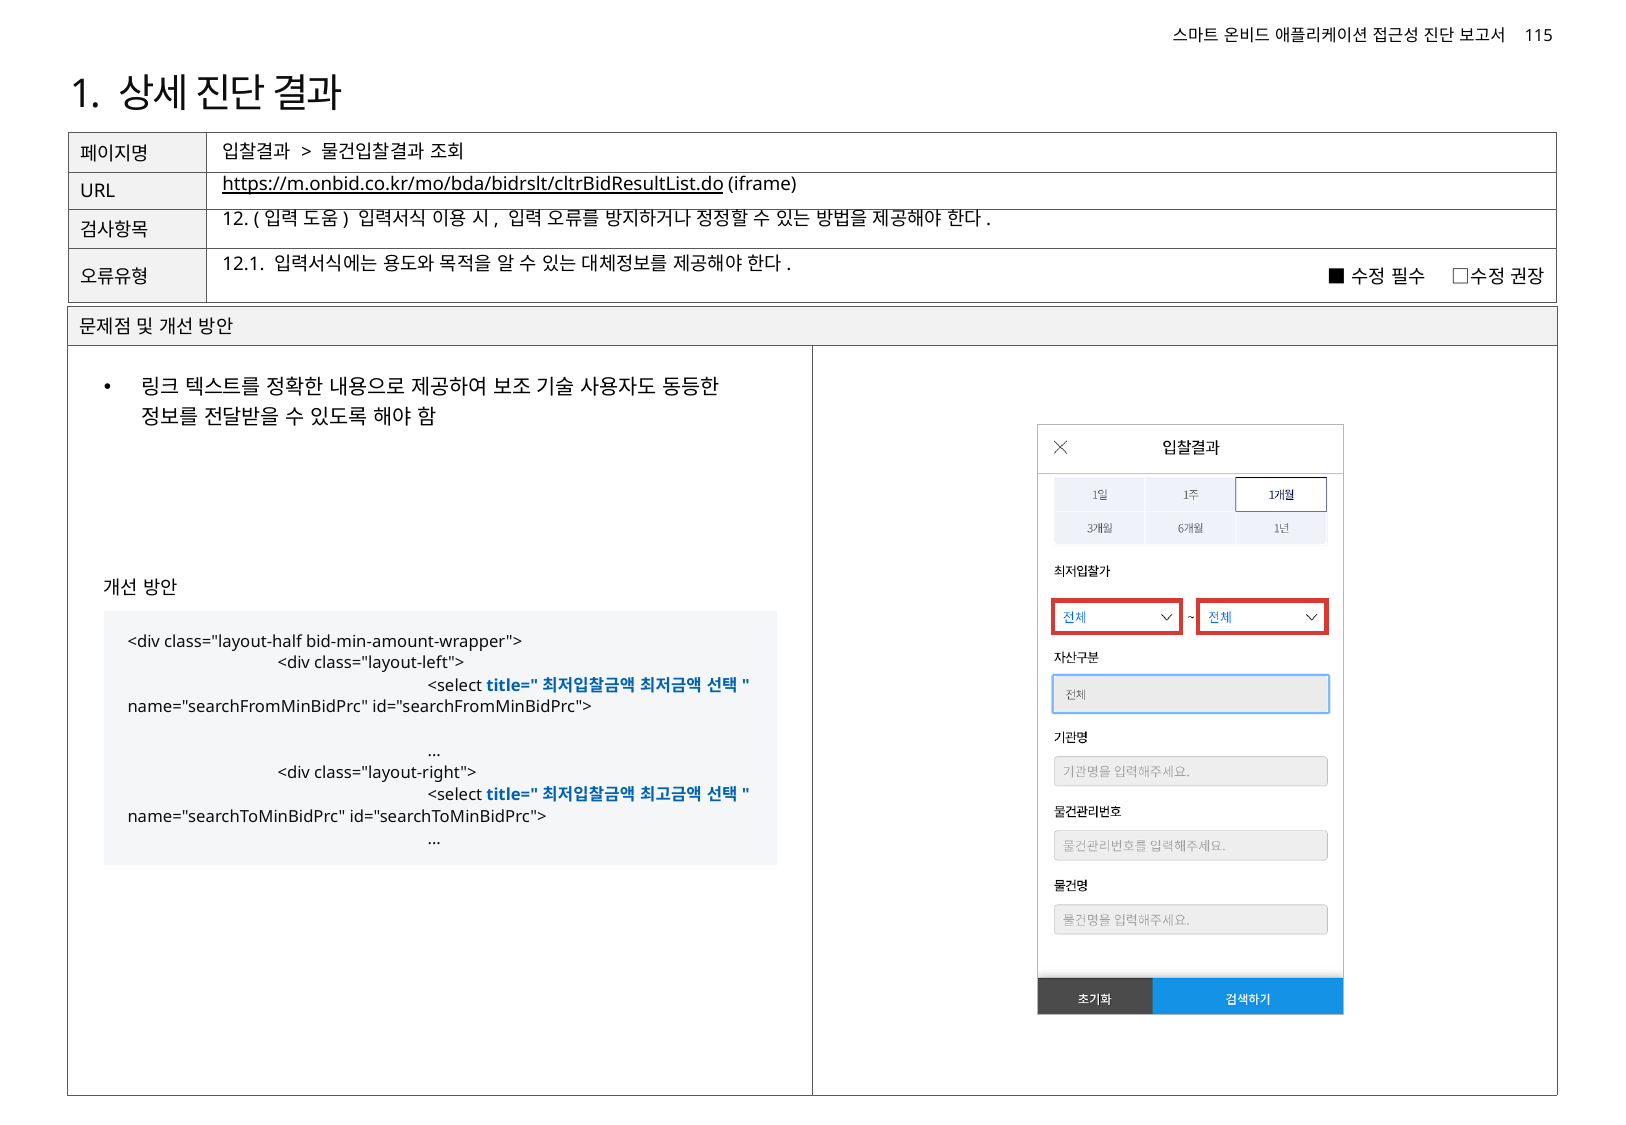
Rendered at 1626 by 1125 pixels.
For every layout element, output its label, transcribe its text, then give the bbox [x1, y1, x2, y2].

list 12.1. 입력서식에는 용도와 목적을 알 수 있는 대체정보를 제공해야 한다. [207, 235, 1293, 291]
list https://m.onbid.co.kr/mo/bda/bidrslt/cltrBidResultList.do (iframe) [207, 167, 1557, 201]
list 링크 텍스트를 정확한 내용으로 제공하여 보조 기술 사용자도 동등한 정보를 전달받을 수 있도록 해야 함 [103, 368, 778, 499]
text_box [103, 576, 778, 868]
picture [1037, 424, 1344, 1015]
list 12. (입력 도움) 입력서식 이용 시, 입력 오류를 방지하거나 정정할 수 있는 방법을 제공해야 한다. [207, 201, 1557, 236]
list 입찰결과 > 물건입찰결과 조회 [207, 133, 1557, 167]
title 1. 상세 진단 결과 [69, 72, 1126, 117]
